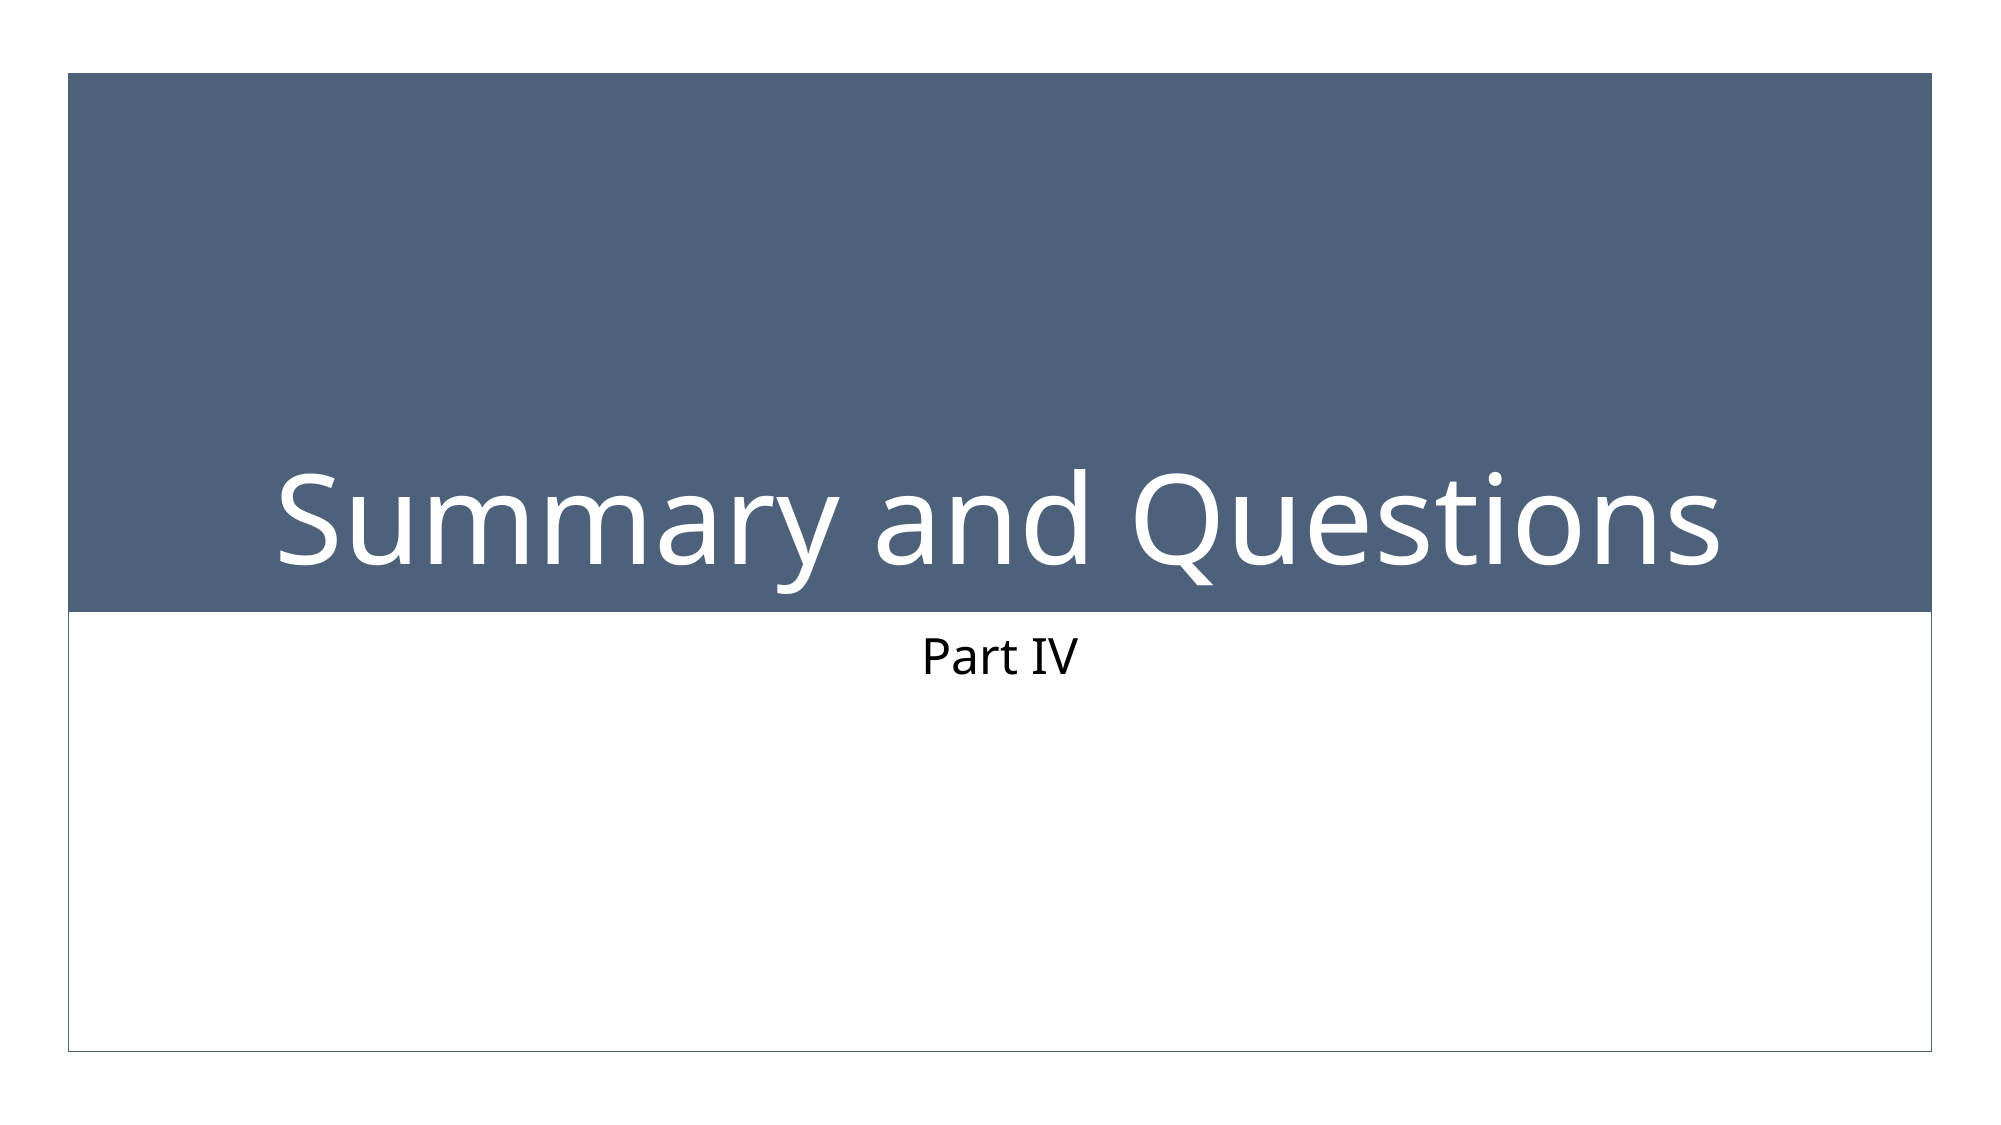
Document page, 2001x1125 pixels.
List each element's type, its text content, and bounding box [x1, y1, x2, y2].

subtitle Part IV [68, 604, 1932, 1052]
title Summary and Questions [68, 73, 1932, 604]
